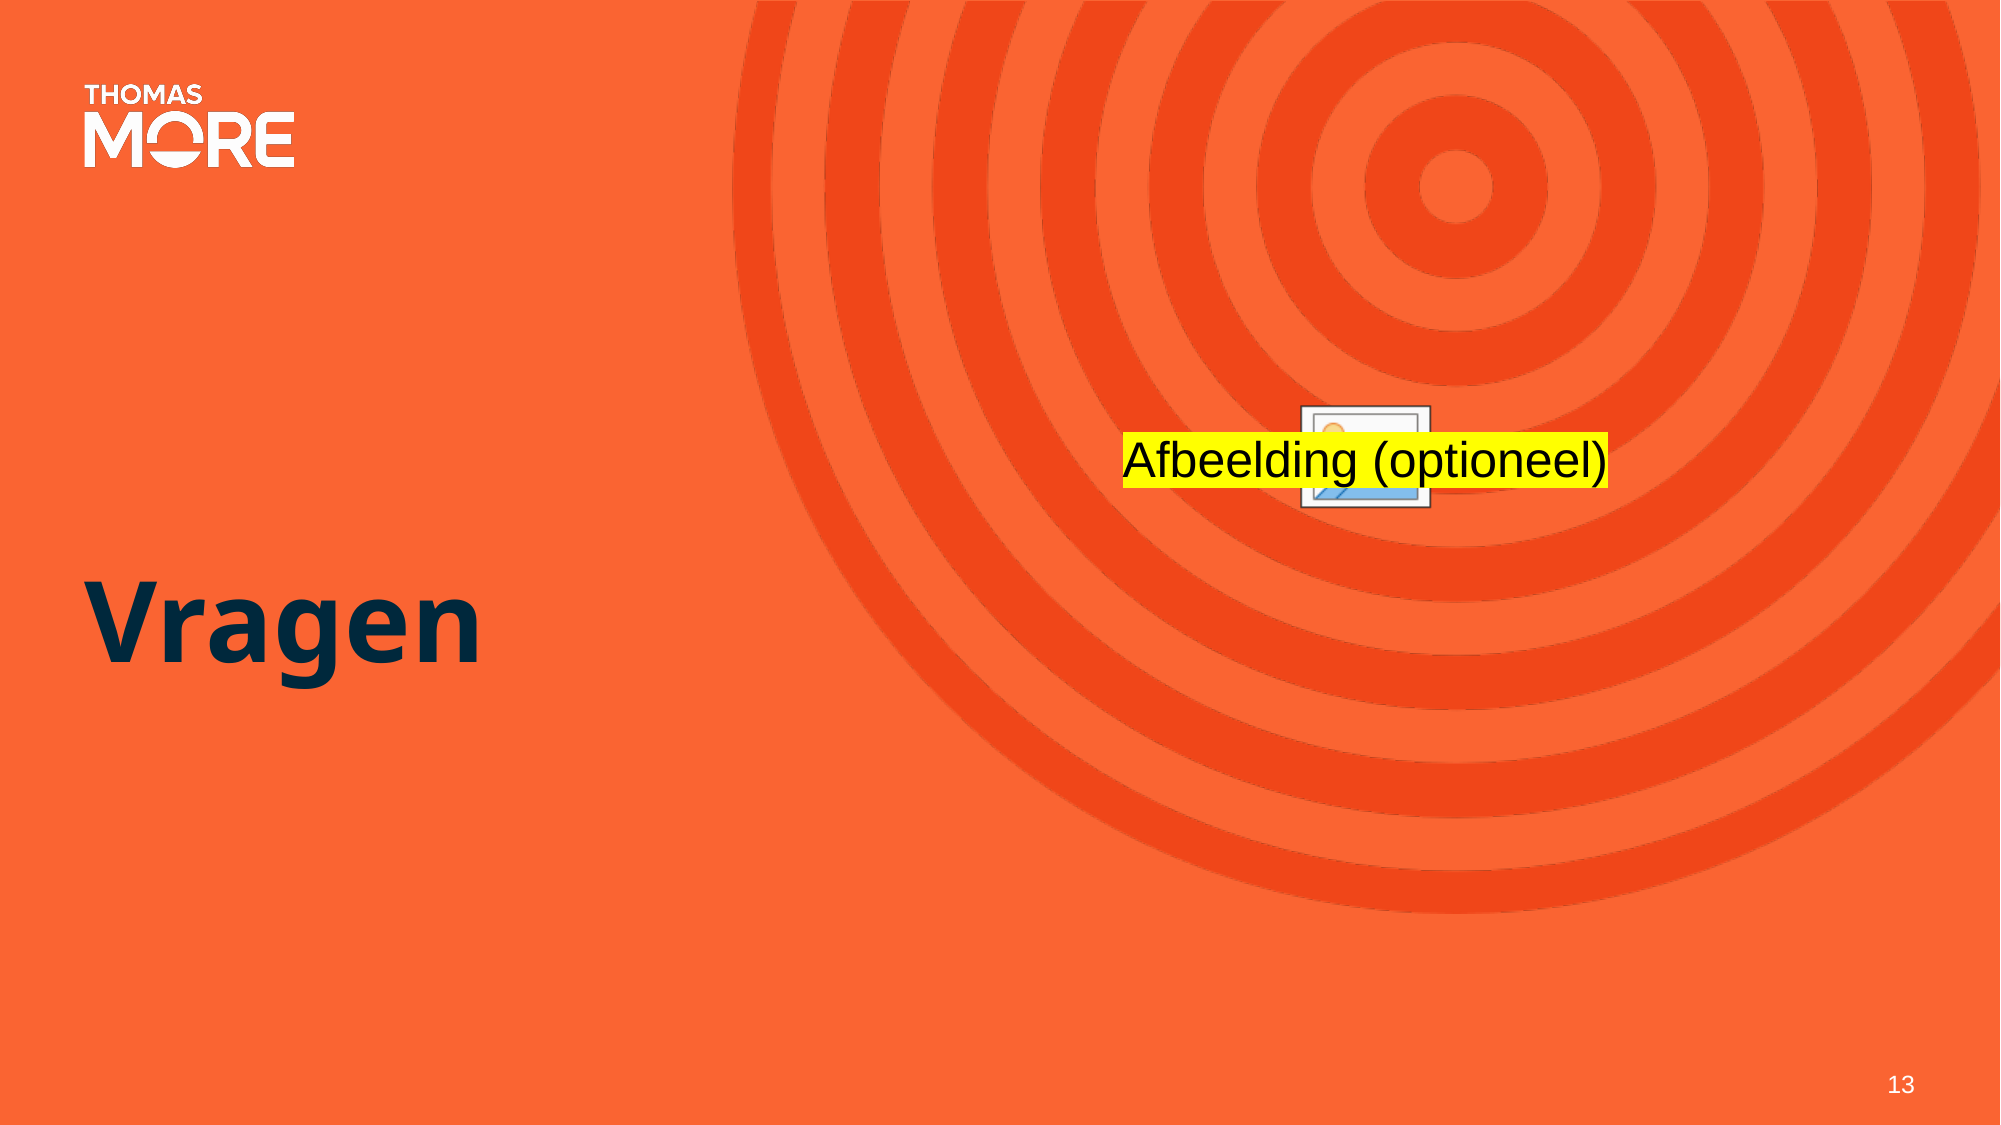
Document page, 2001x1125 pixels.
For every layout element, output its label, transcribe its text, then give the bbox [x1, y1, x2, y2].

slide_number 13 [1815, 1061, 1916, 1107]
picture [84, 84, 294, 168]
picture [731, 0, 2001, 915]
title Vragen [84, 562, 731, 694]
